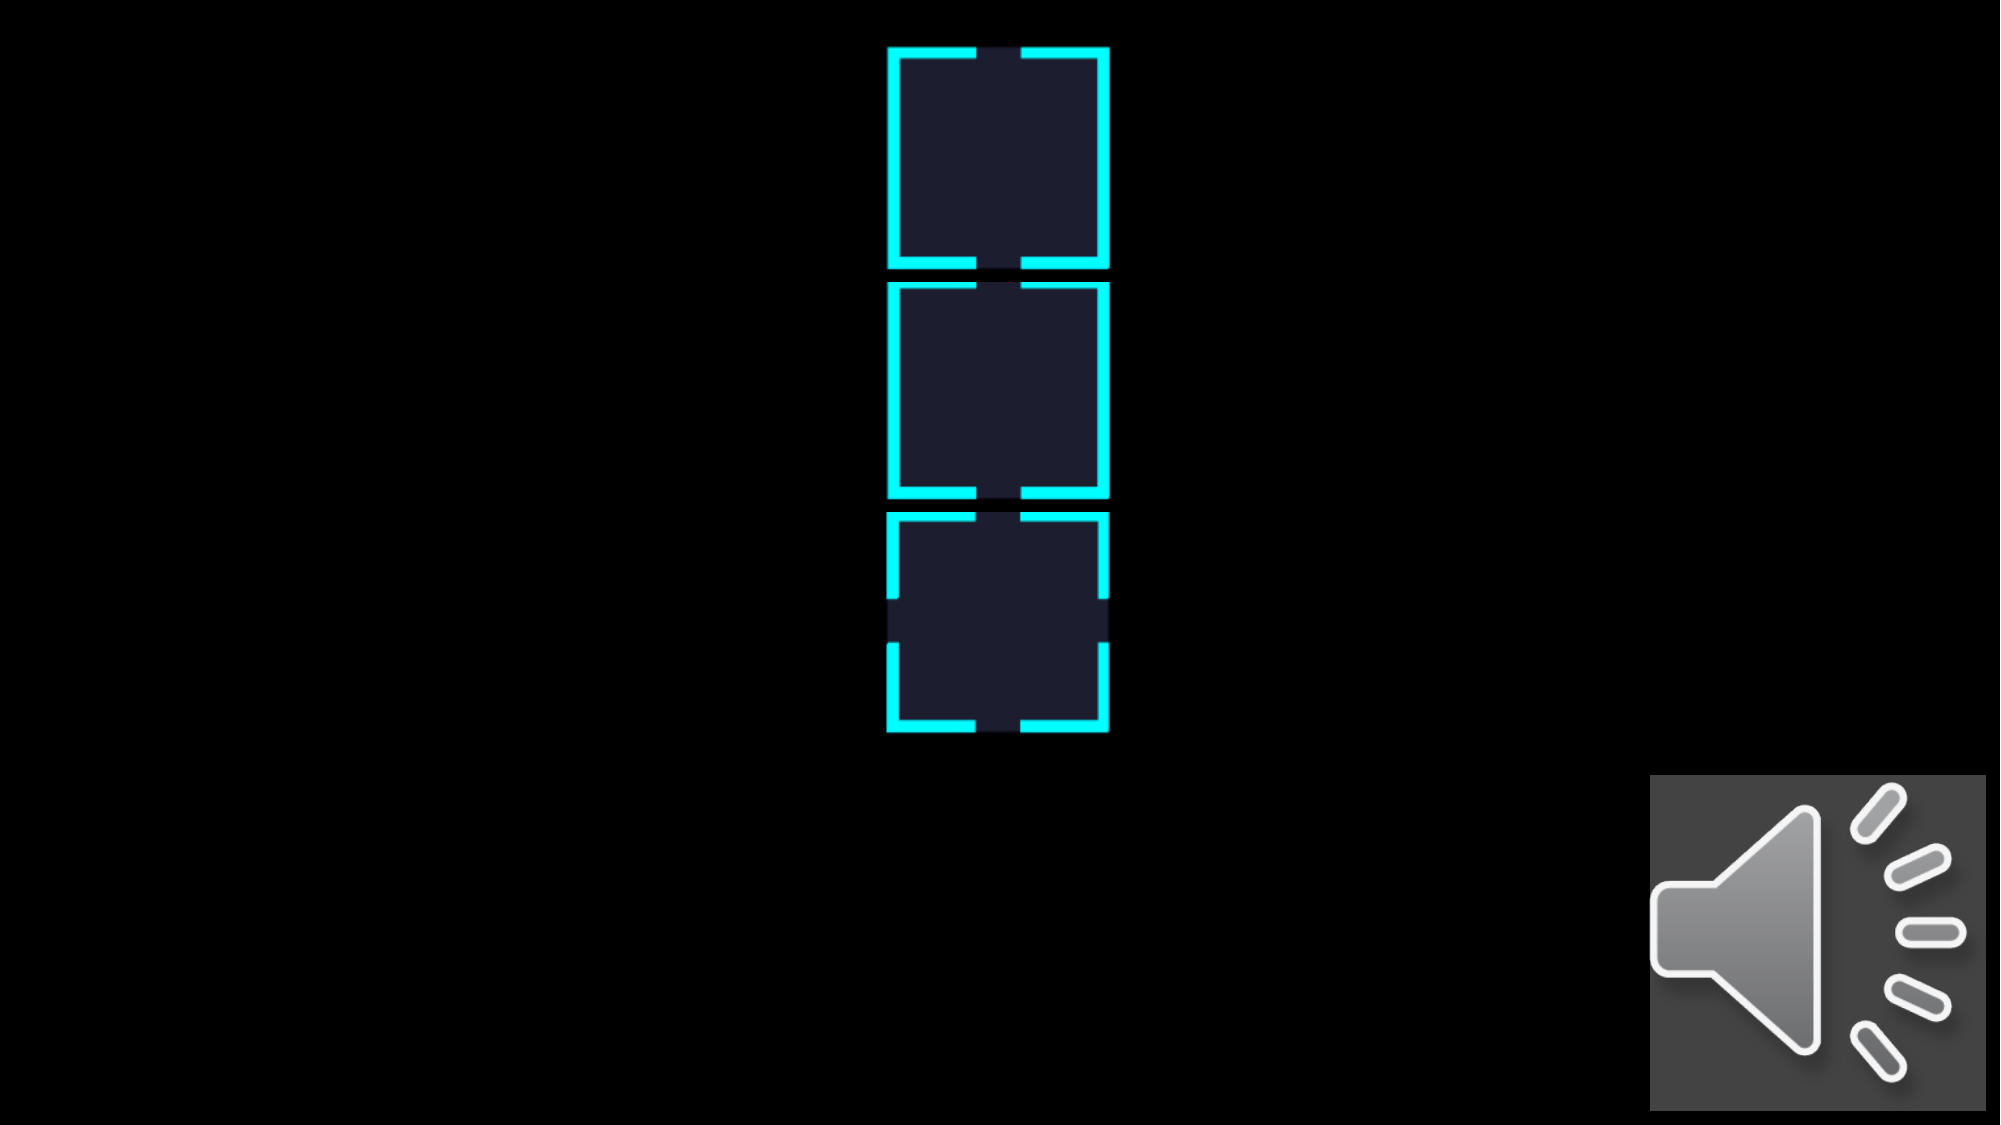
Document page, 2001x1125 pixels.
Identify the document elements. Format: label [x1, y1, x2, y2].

picture [871, 36, 1129, 753]
picture [1648, 773, 1987, 1112]
